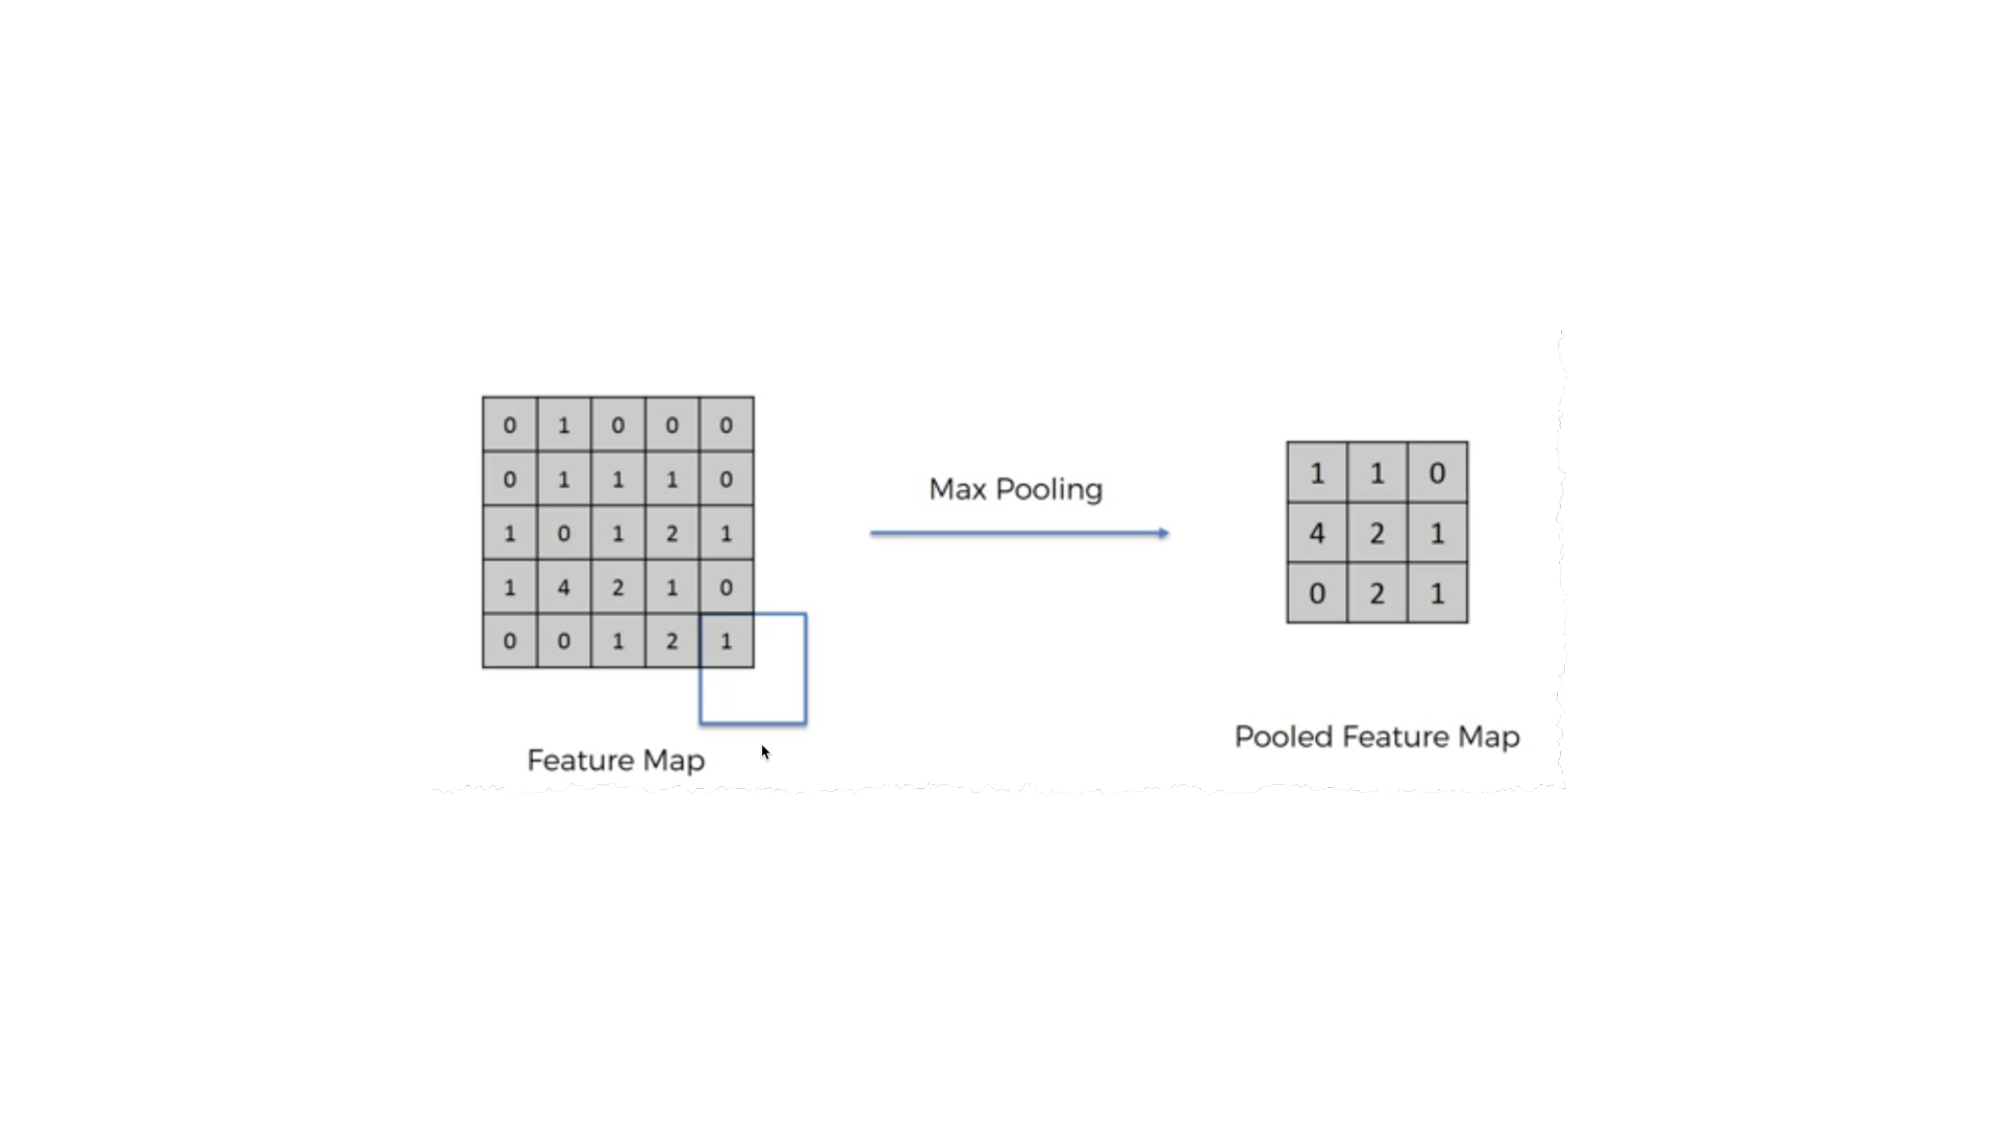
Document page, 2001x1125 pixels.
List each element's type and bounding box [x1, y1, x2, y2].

picture [432, 330, 1568, 795]
